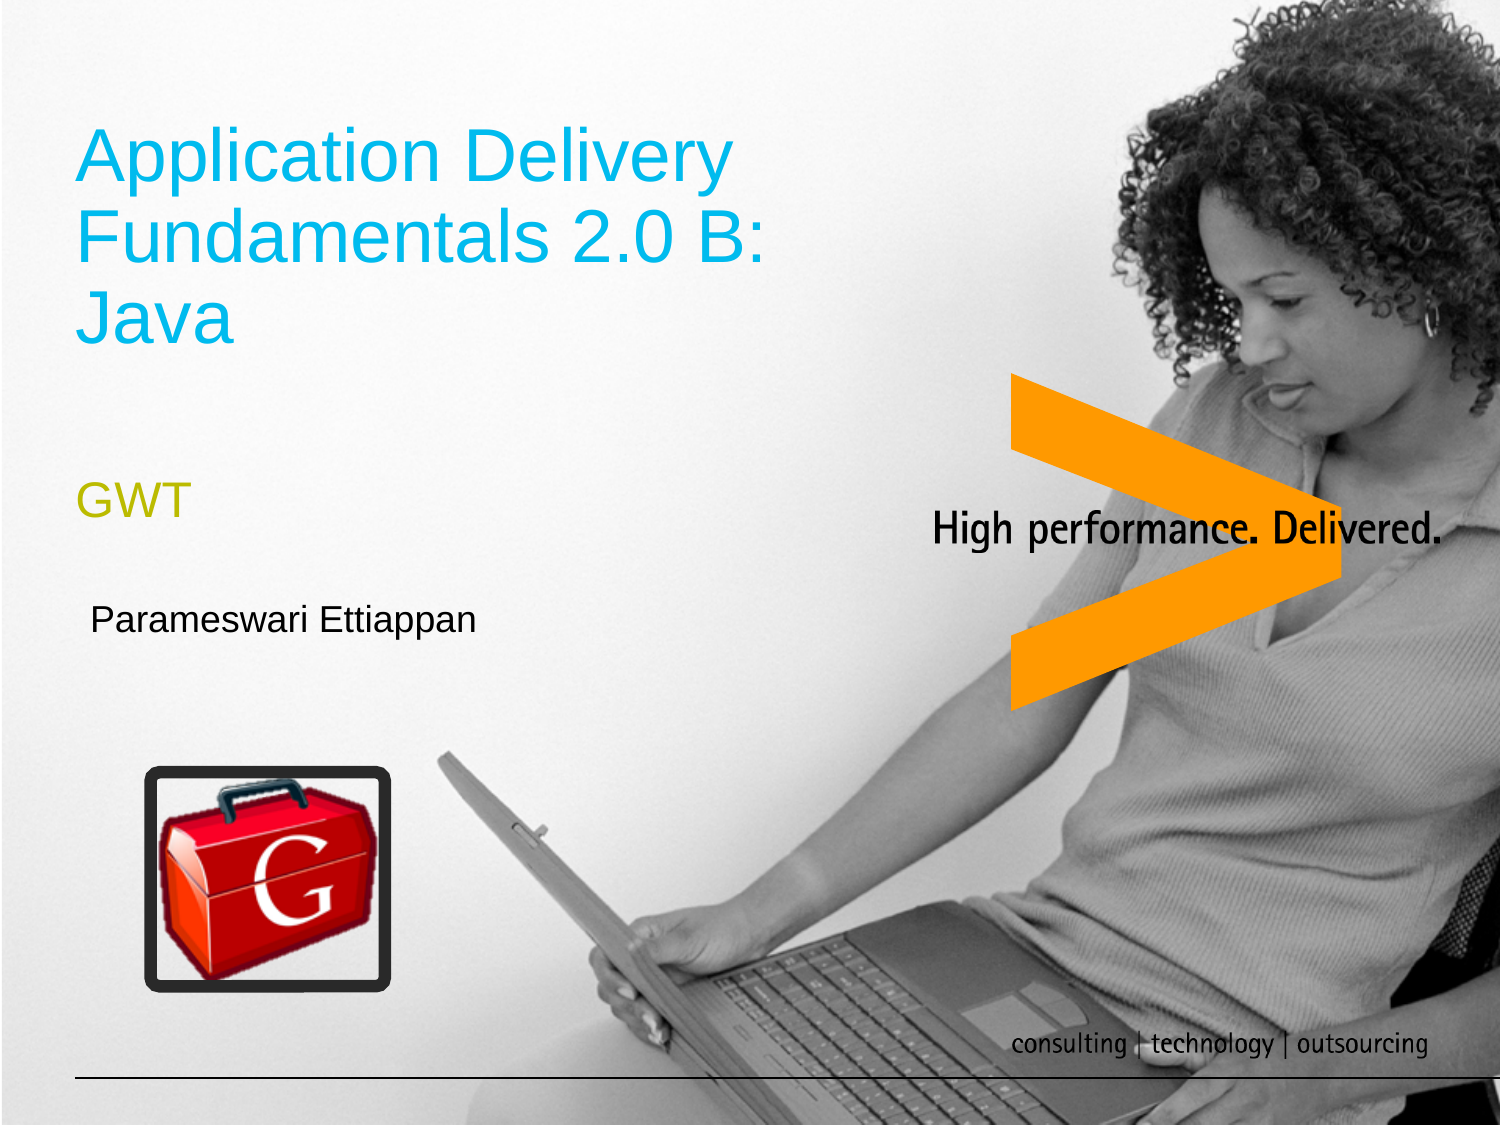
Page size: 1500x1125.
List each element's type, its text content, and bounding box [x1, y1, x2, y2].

list GWT [75, 446, 865, 534]
list Application Delivery Fundamentals 2.0 B: Java [75, 54, 865, 359]
picture [1, 0, 1500, 1125]
text_box Parameswari Ettiappan [75, 588, 529, 648]
